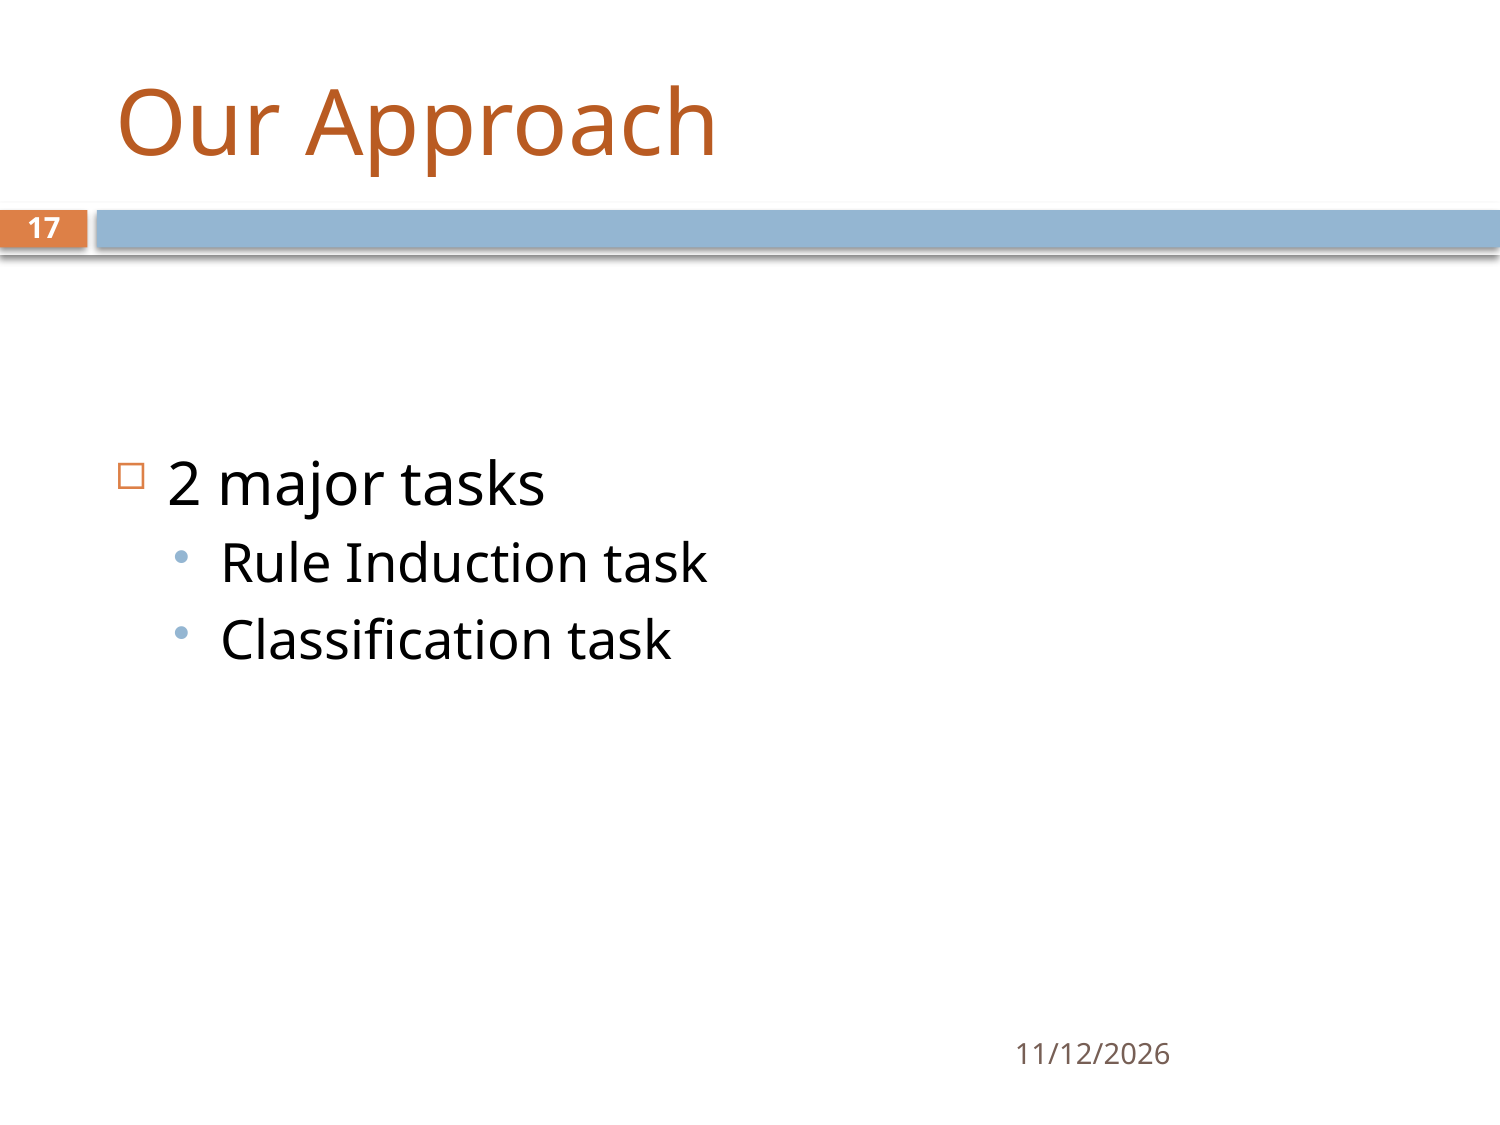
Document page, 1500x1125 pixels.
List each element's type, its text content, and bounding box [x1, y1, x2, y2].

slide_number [999, 1025, 1438, 1085]
title Our Approach [100, 37, 1438, 200]
slide_number 17 [0, 208, 88, 249]
list 2 major tasks Rule Induction task Classification task [100, 437, 1438, 838]
